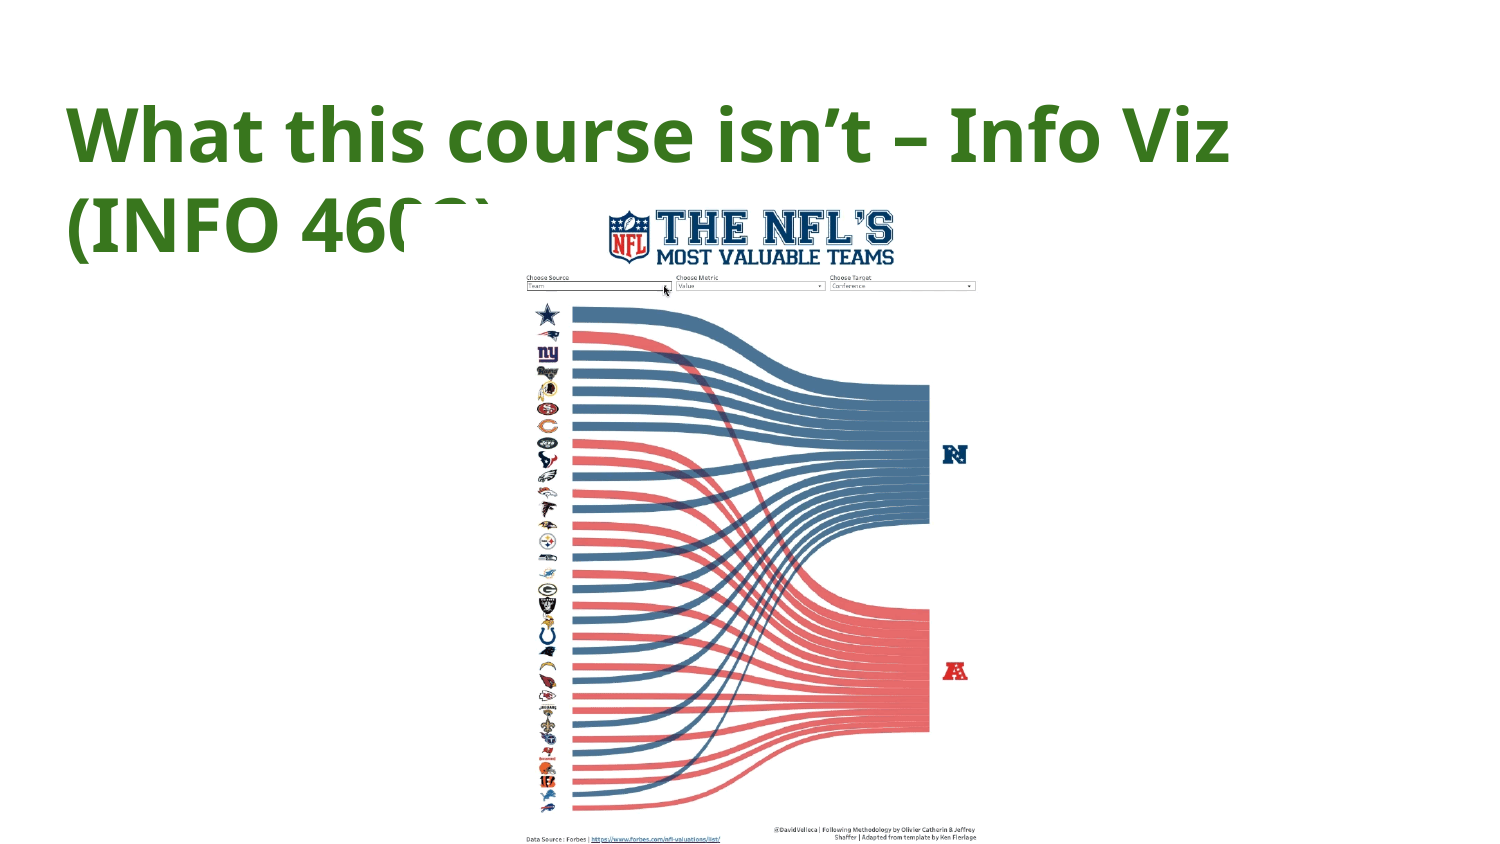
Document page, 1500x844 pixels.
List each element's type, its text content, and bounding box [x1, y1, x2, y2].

picture [403, 204, 1097, 844]
title What this course isn’t – Info Viz (INFO 4602) [51, 72, 1449, 167]
